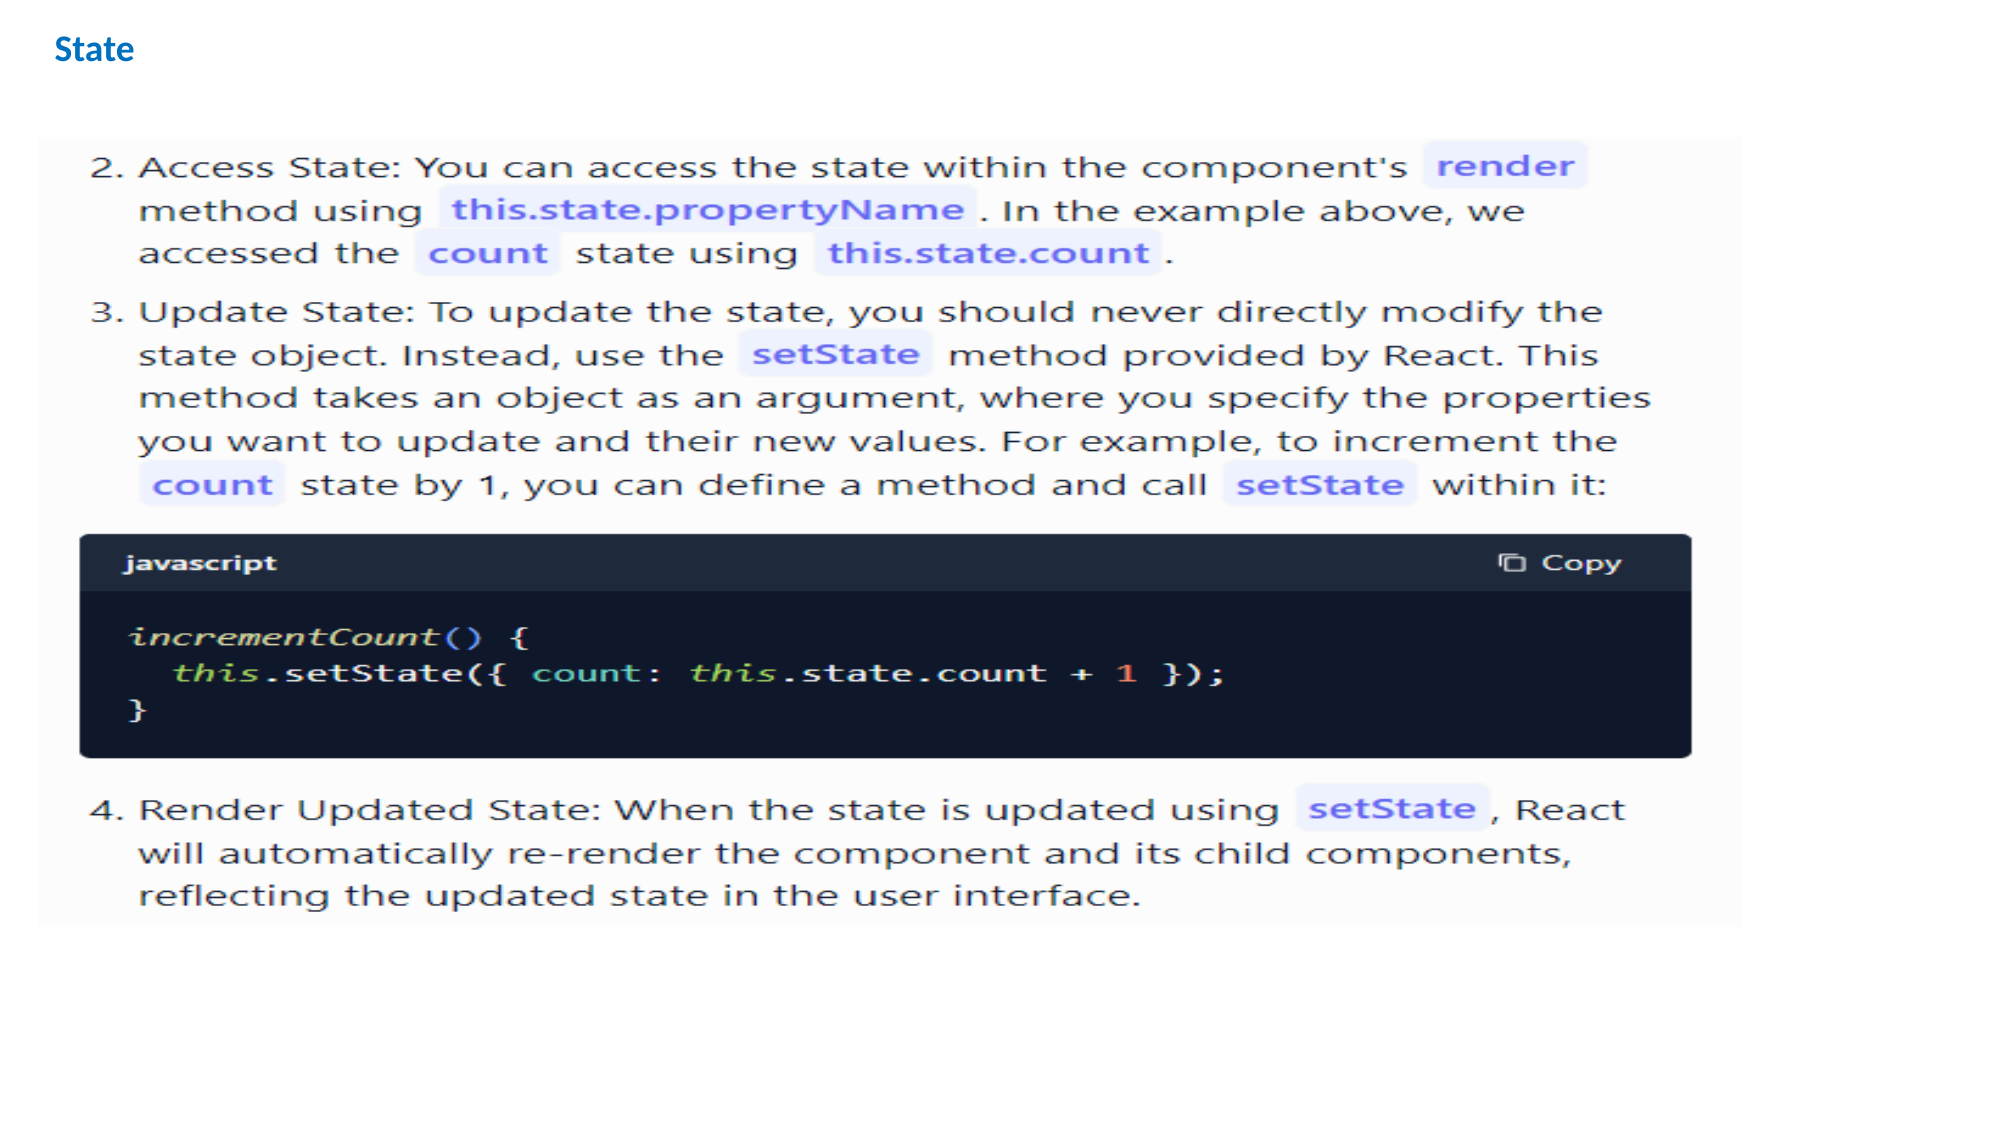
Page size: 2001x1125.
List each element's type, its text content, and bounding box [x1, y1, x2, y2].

text_box State [39, 16, 1014, 77]
picture [39, 137, 1741, 927]
